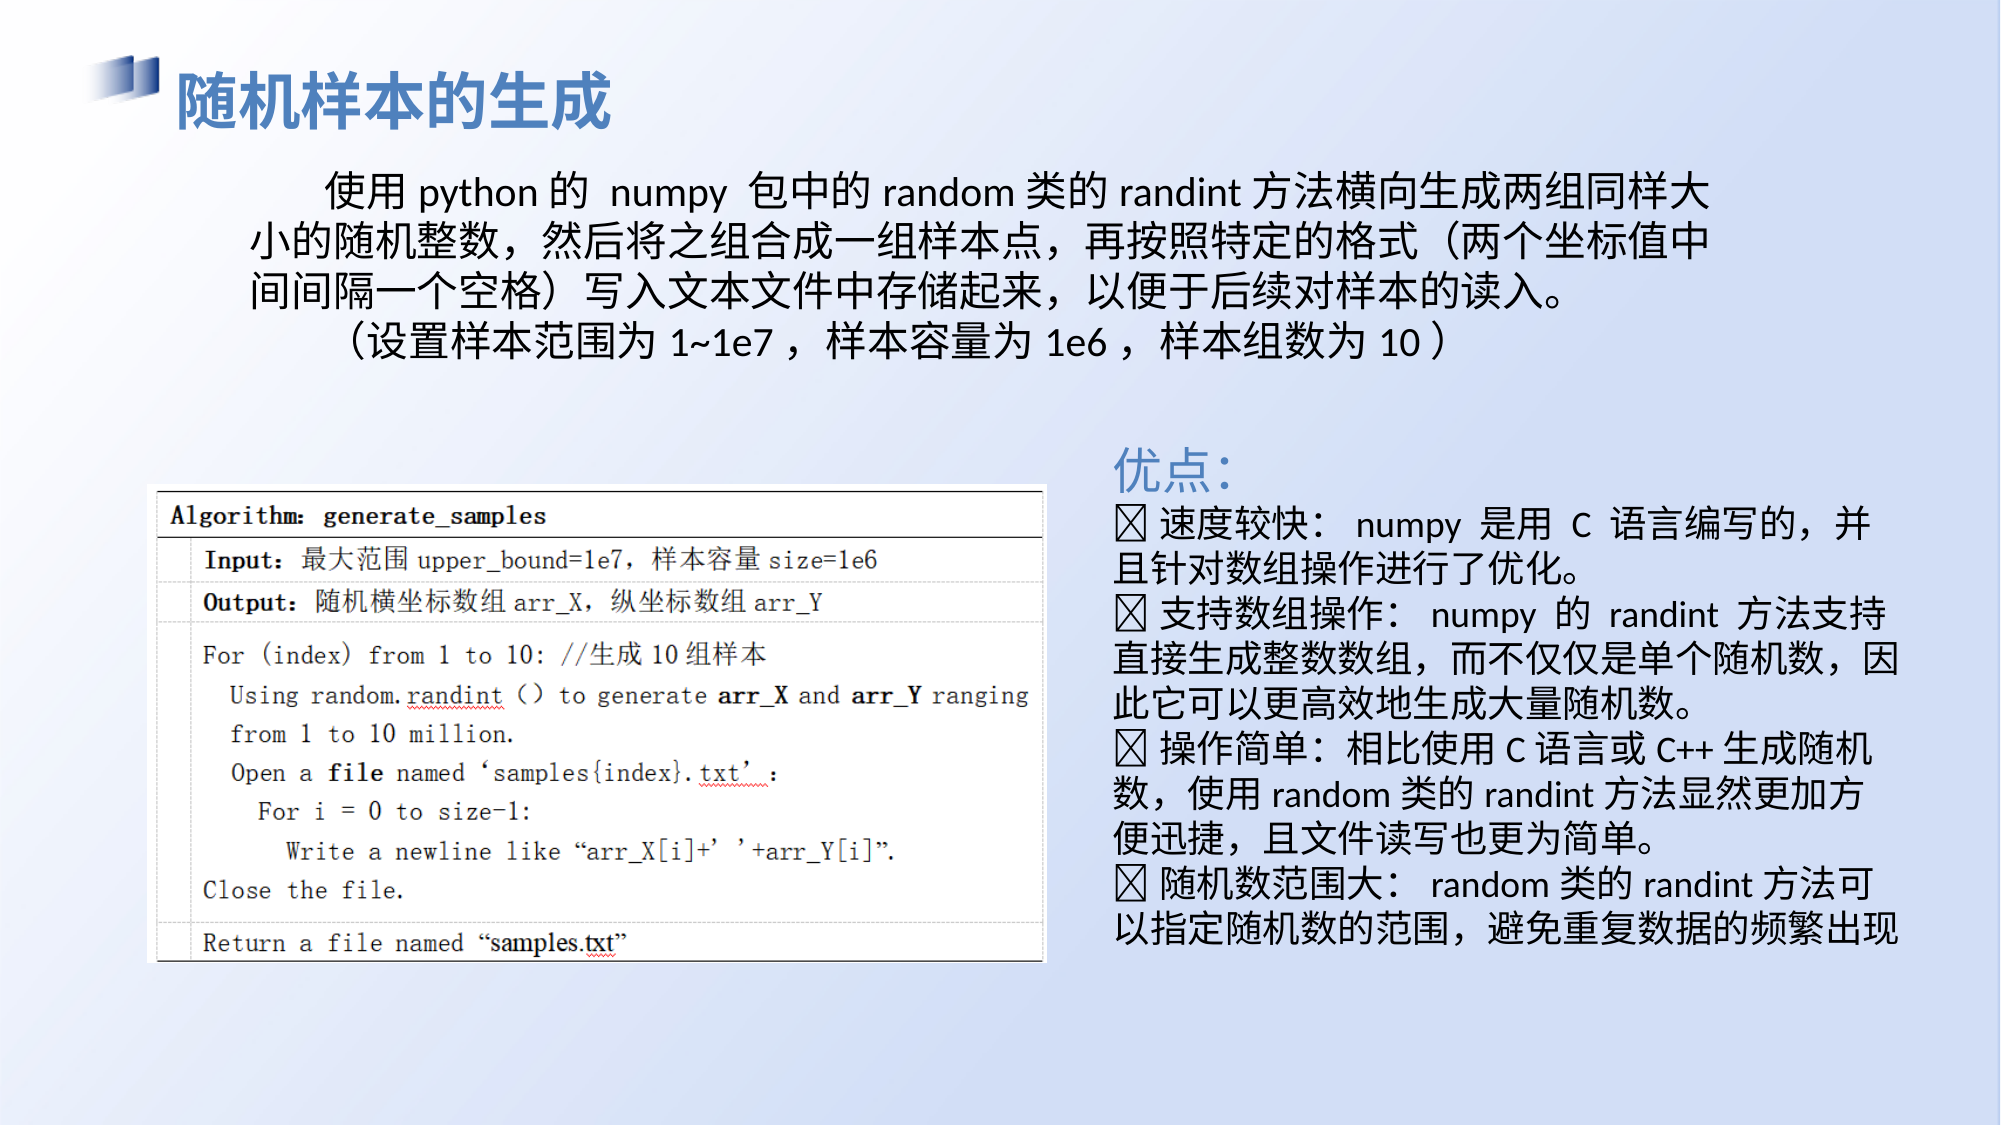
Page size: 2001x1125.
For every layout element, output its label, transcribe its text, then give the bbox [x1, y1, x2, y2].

text_box 使用python的 numpy 包中的random类的randint方法横向生成两组同样大小的随机整数，然后将之组合成一组样本点，再按照特定的格式（两个坐标值中间间隔一个空格）写入文本文件中存储起来，以便于后续对样本的读入。 （设置样本范围为1~1e7，样本容量为1e6，样本组数为10） [234, 157, 1763, 373]
text_box 优点： 速度较快：numpy 是用 C 语言编写的，并且针对数组操作进行了优化。 支持数组操作：numpy 的 randint 方法支持直接生成整数数组，而不仅仅是单个随机数，因此它可以更高效地生成大量随机数。 操作简单：相比使用C语言或C++生成随机数，使用random类的randint方法显然更加方便迅捷，且文件读写也更为简单。 随机数范围大：random类的randint方法可以指定随机数的范围，避免重复数据的频繁出现 [1098, 432, 1917, 958]
picture [0, 0, 2001, 1125]
text_box 随机样本的生成 [159, 15, 1700, 147]
